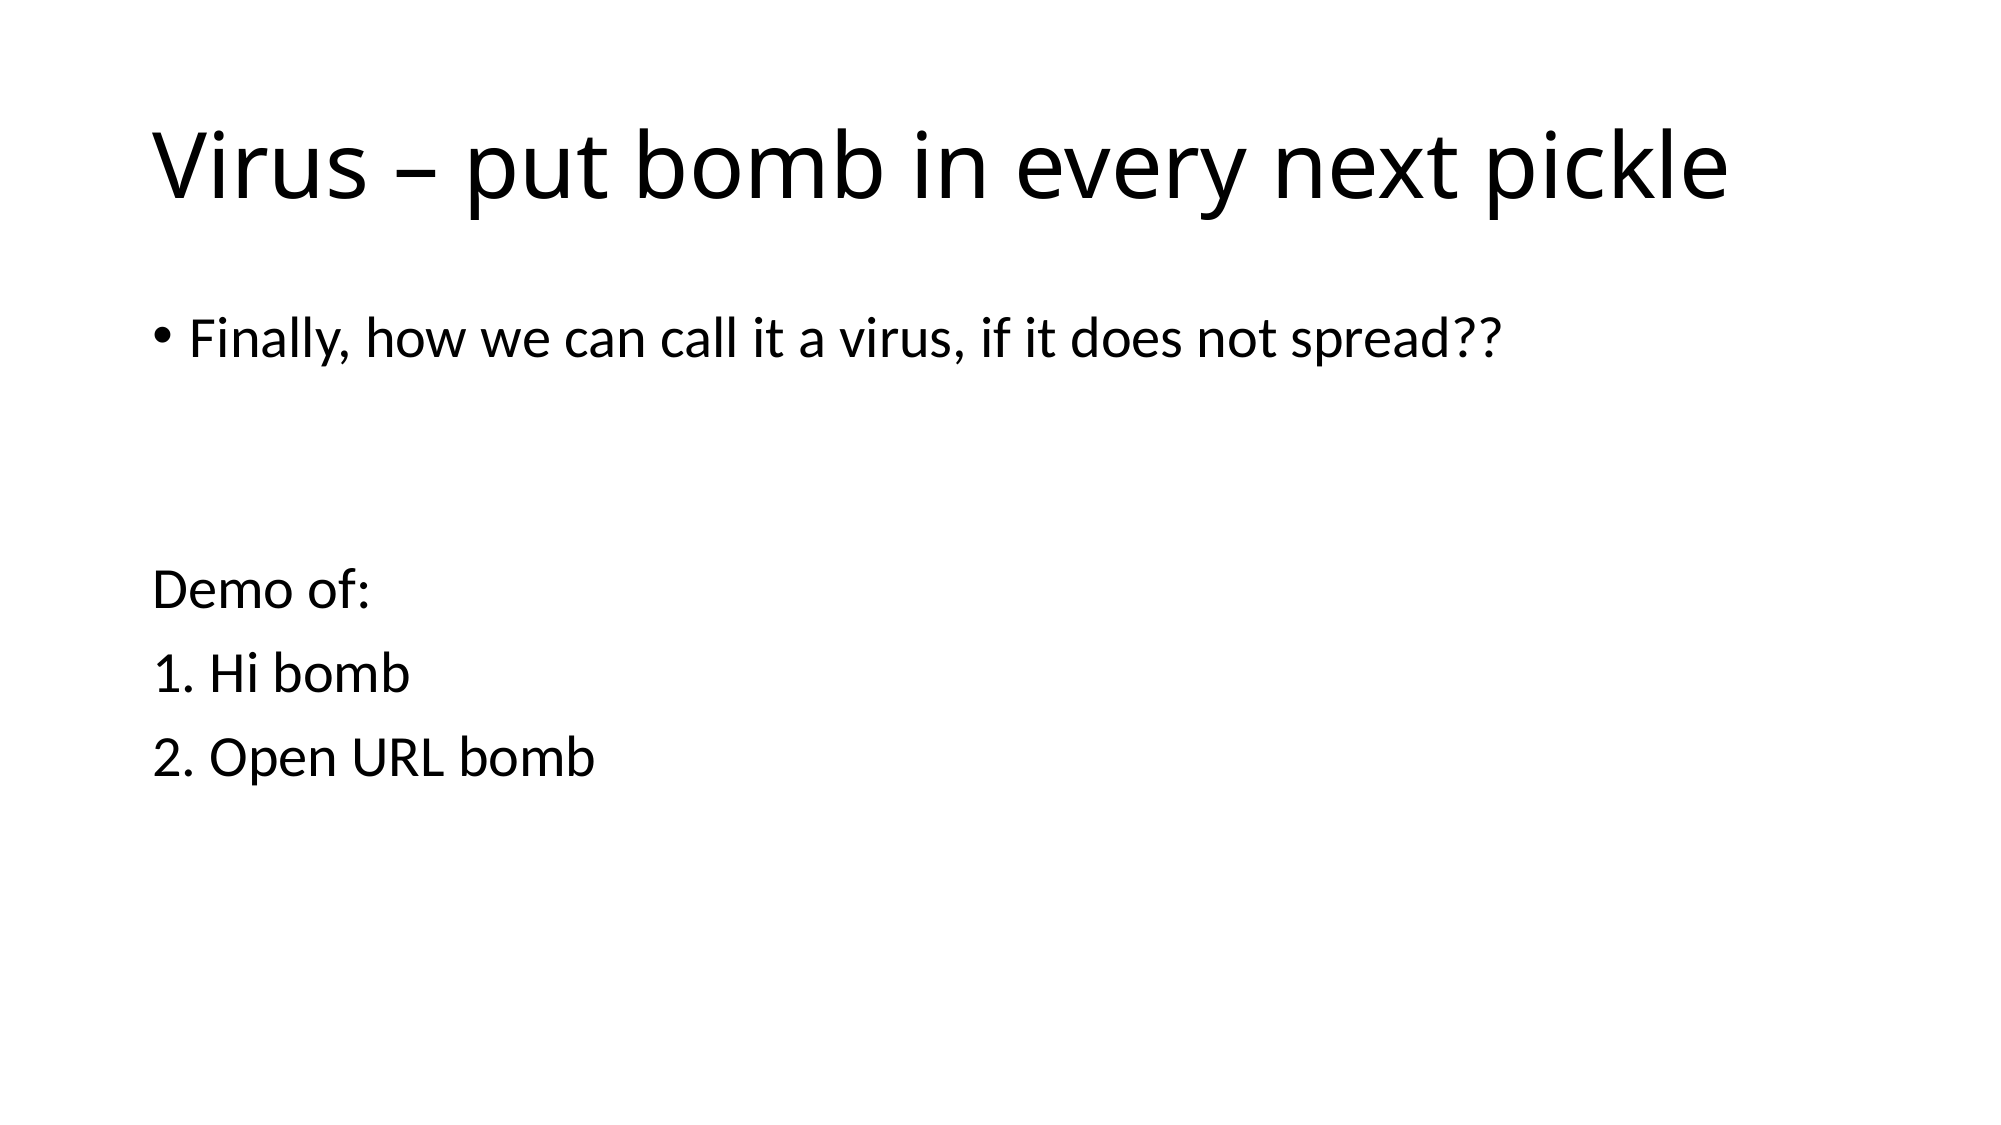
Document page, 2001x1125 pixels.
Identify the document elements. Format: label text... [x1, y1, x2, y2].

list Finally, how we can call it a virus, if it does not spread?? Demo of: 1. Hi bomb 2. Open URL bomb [137, 299, 1863, 1014]
title Virus – put bomb in every next pickle [137, 59, 1863, 278]
